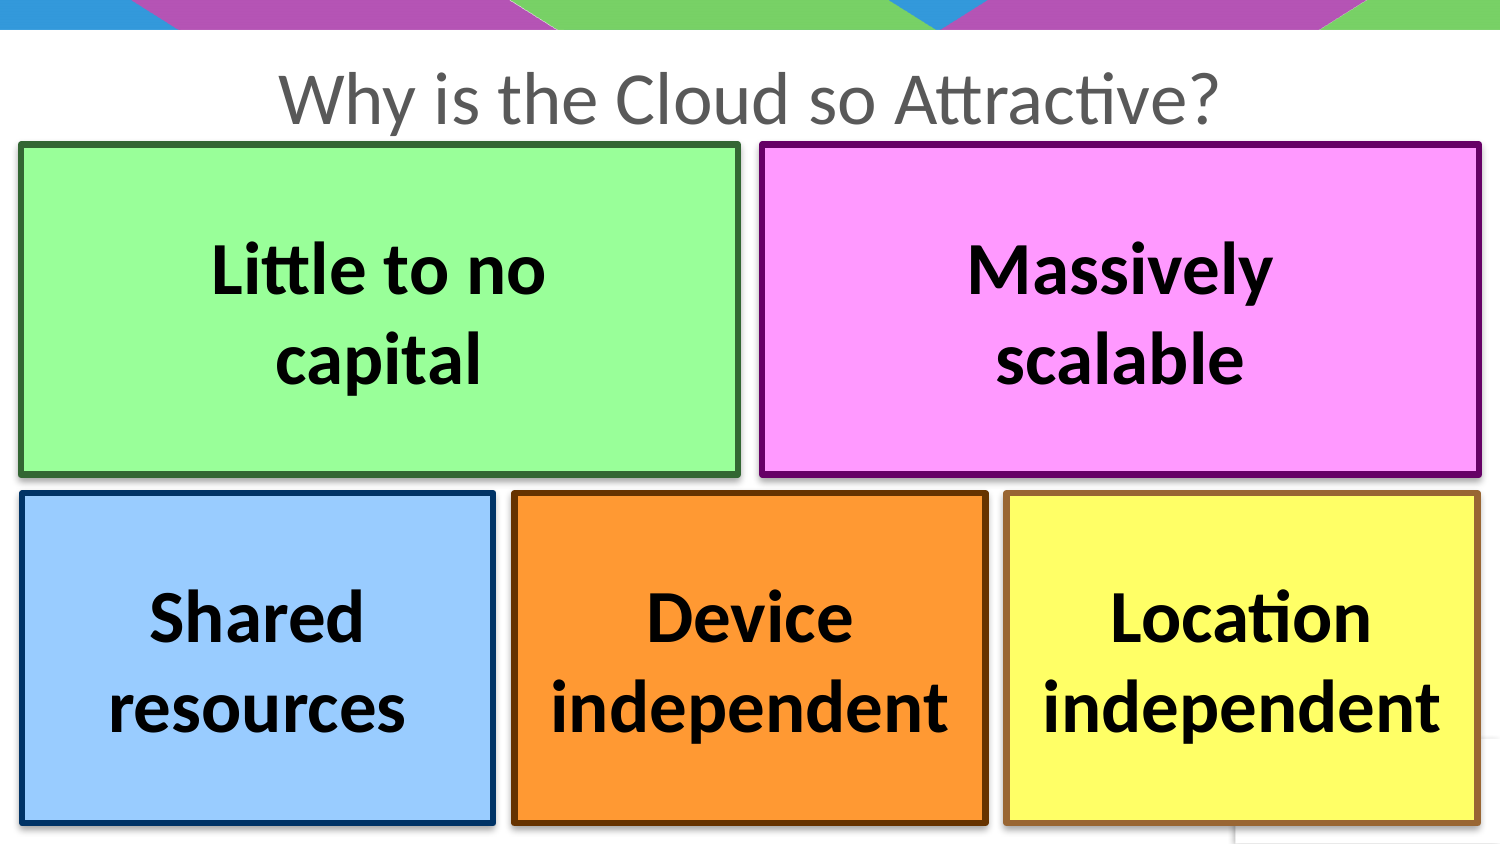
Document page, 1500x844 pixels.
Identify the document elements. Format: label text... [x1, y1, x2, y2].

text_box [1235, 738, 1500, 844]
picture [0, 0, 1500, 30]
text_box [761, 144, 1480, 475]
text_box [20, 492, 495, 824]
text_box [1006, 492, 1478, 824]
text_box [514, 492, 986, 824]
text_box Why is the Cloud so Attractive? [112, 56, 1388, 132]
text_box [20, 144, 739, 475]
